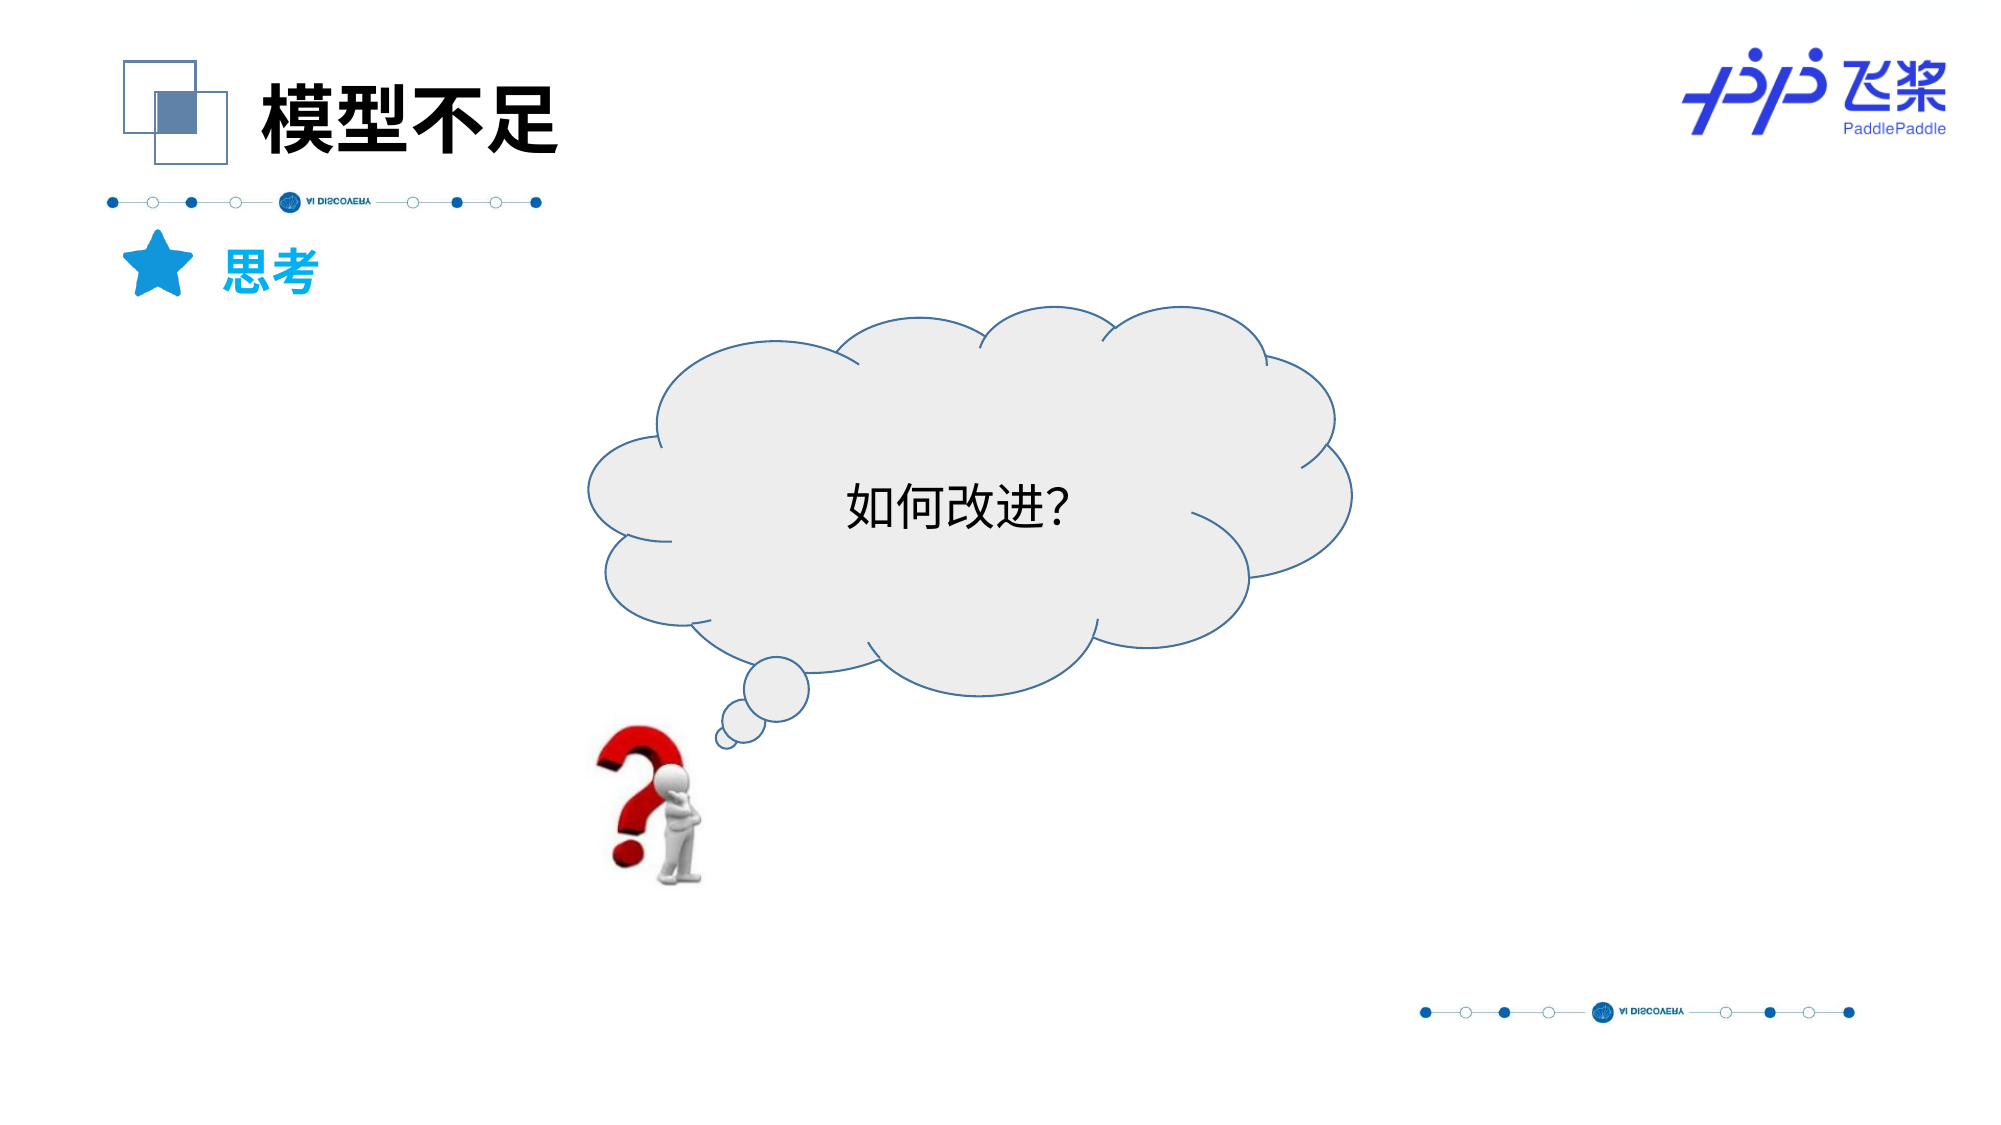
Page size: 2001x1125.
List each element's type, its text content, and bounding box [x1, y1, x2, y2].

picture [577, 716, 725, 895]
text_box 思考 [206, 218, 784, 308]
text_box 模型不足 [245, 65, 616, 171]
picture [1635, 0, 1988, 173]
text_box 如何改进？ [701, 437, 1240, 543]
picture [95, 180, 550, 304]
picture [1408, 990, 1863, 1039]
text_box [587, 305, 1353, 750]
